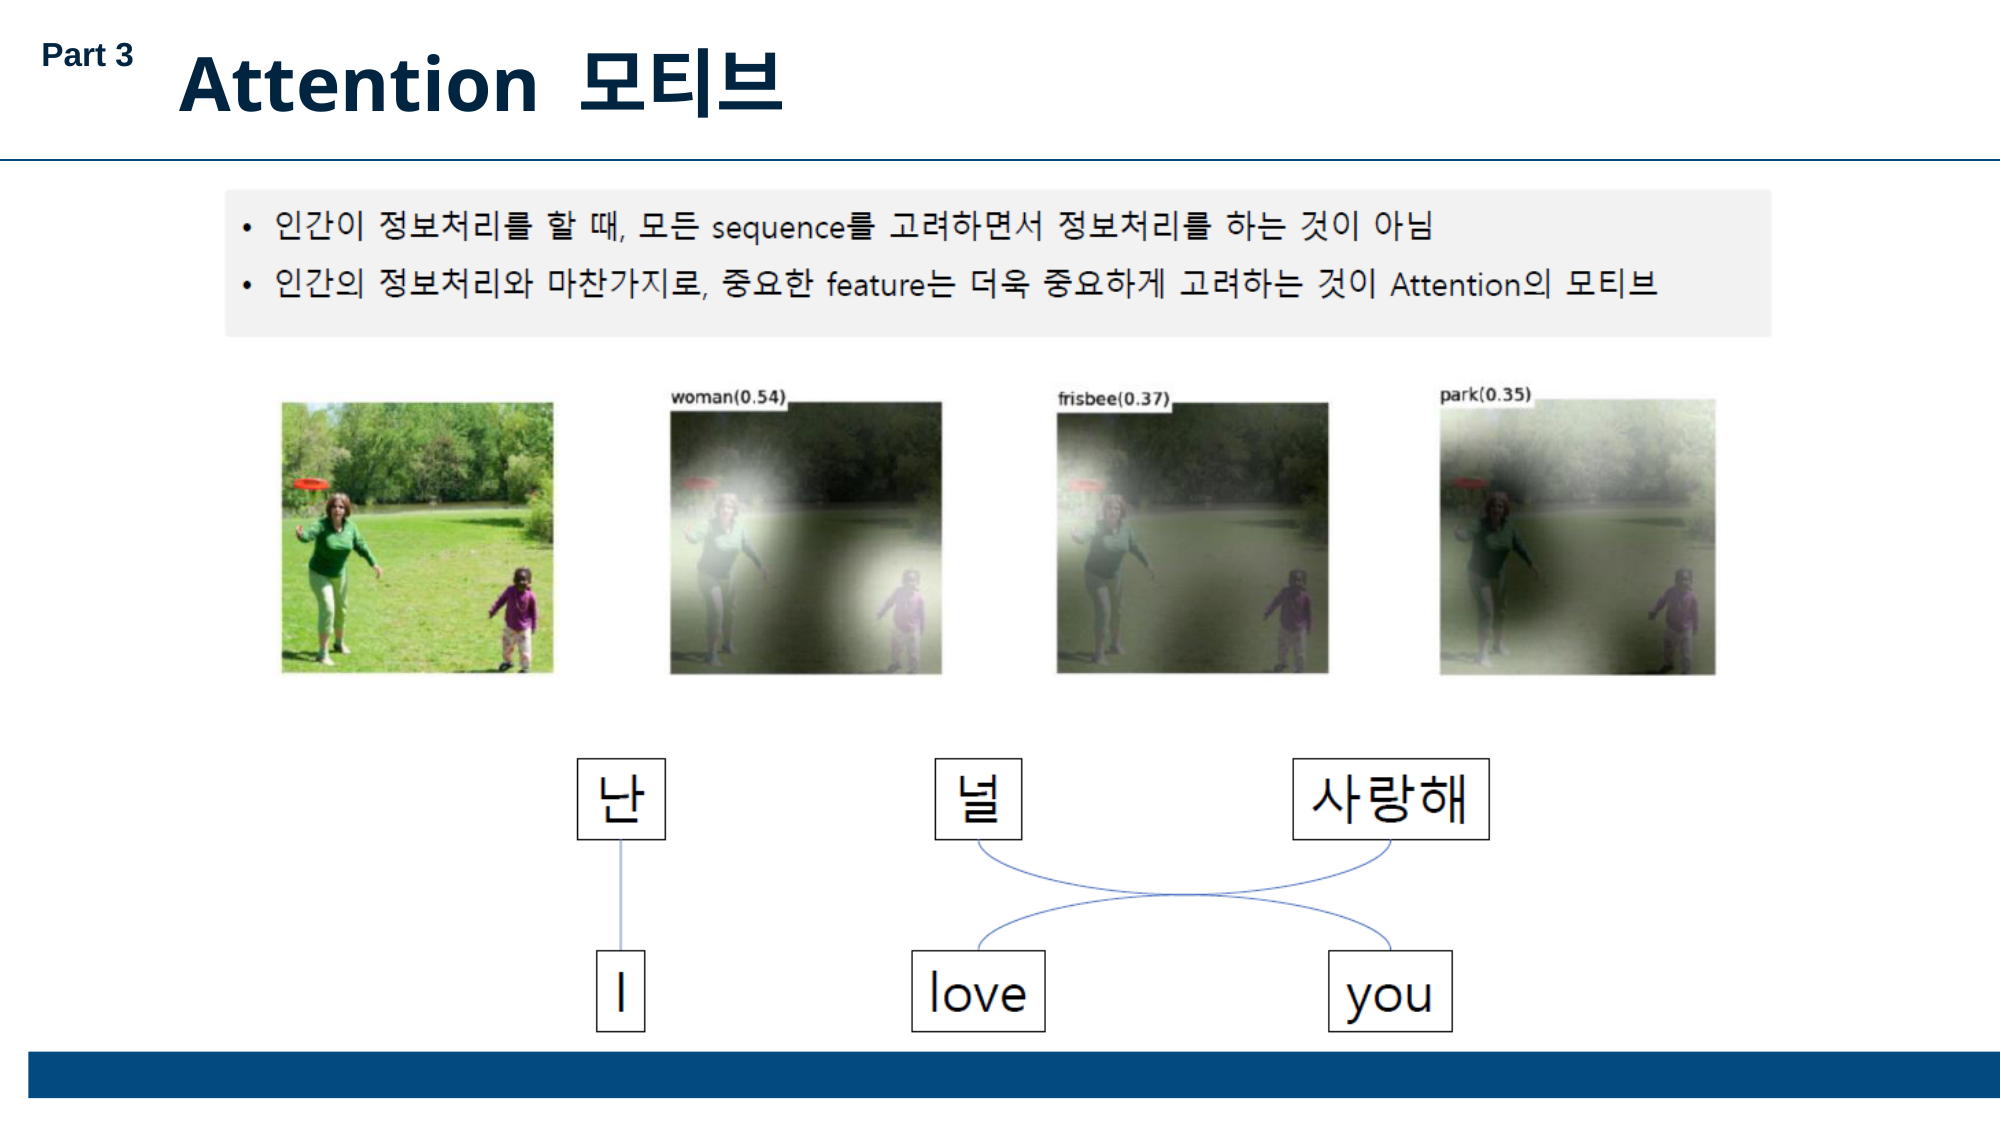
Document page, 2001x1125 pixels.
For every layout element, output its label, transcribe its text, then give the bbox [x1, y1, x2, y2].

text_box Part 3 [26, 26, 165, 81]
text_box Attention 모티브 [165, 28, 973, 134]
picture [222, 185, 1778, 1049]
